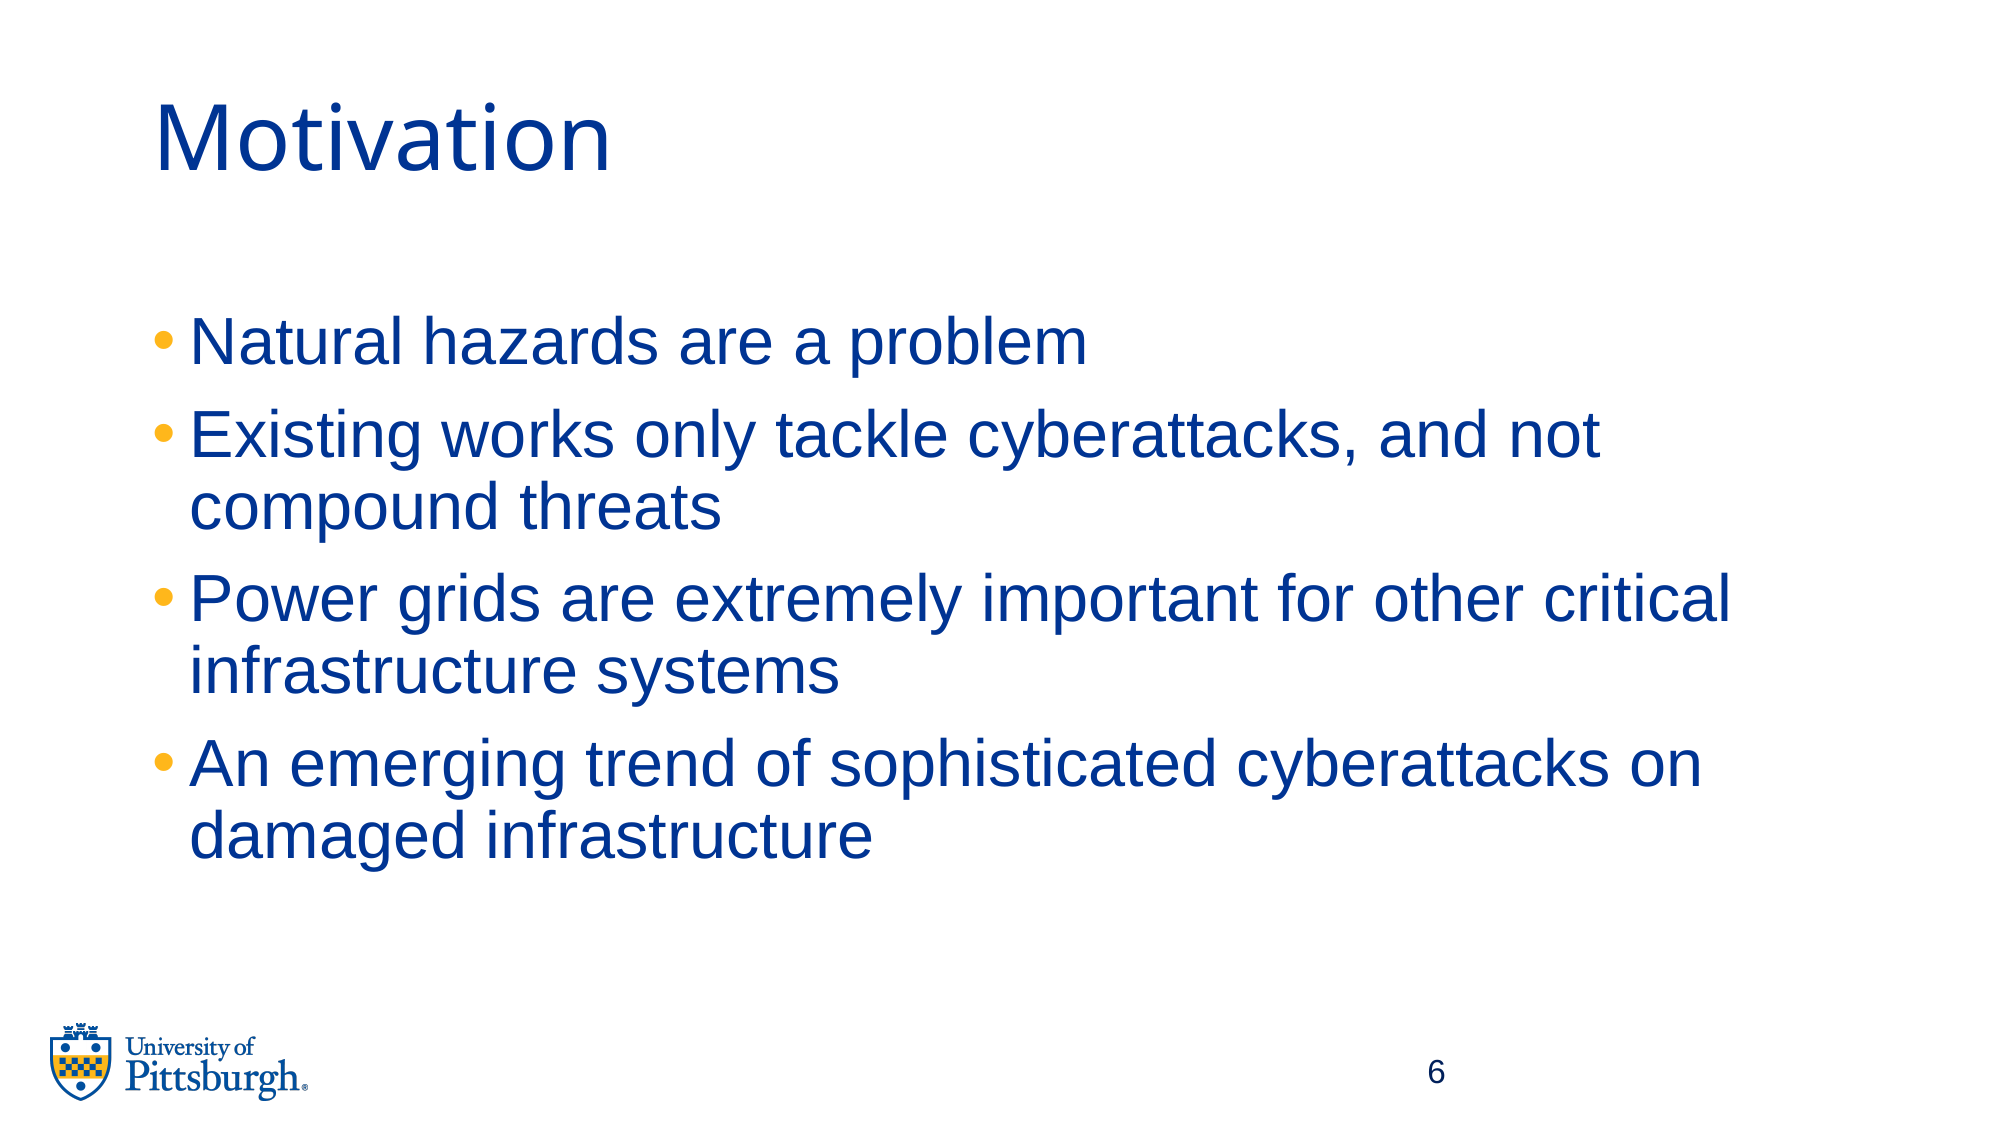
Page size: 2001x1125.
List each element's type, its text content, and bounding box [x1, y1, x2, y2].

list Natural hazards are a problem Existing works only tackle cyberattacks, and not compound threats Power grids are extremely important for other critical infrastructure systems An emerging trend of sophisticated cyberattacks on damaged infrastructure [137, 299, 1863, 1014]
title Motivation [137, 83, 1863, 278]
picture [50, 1023, 308, 1101]
slide_number 6 [1412, 1042, 1863, 1103]
